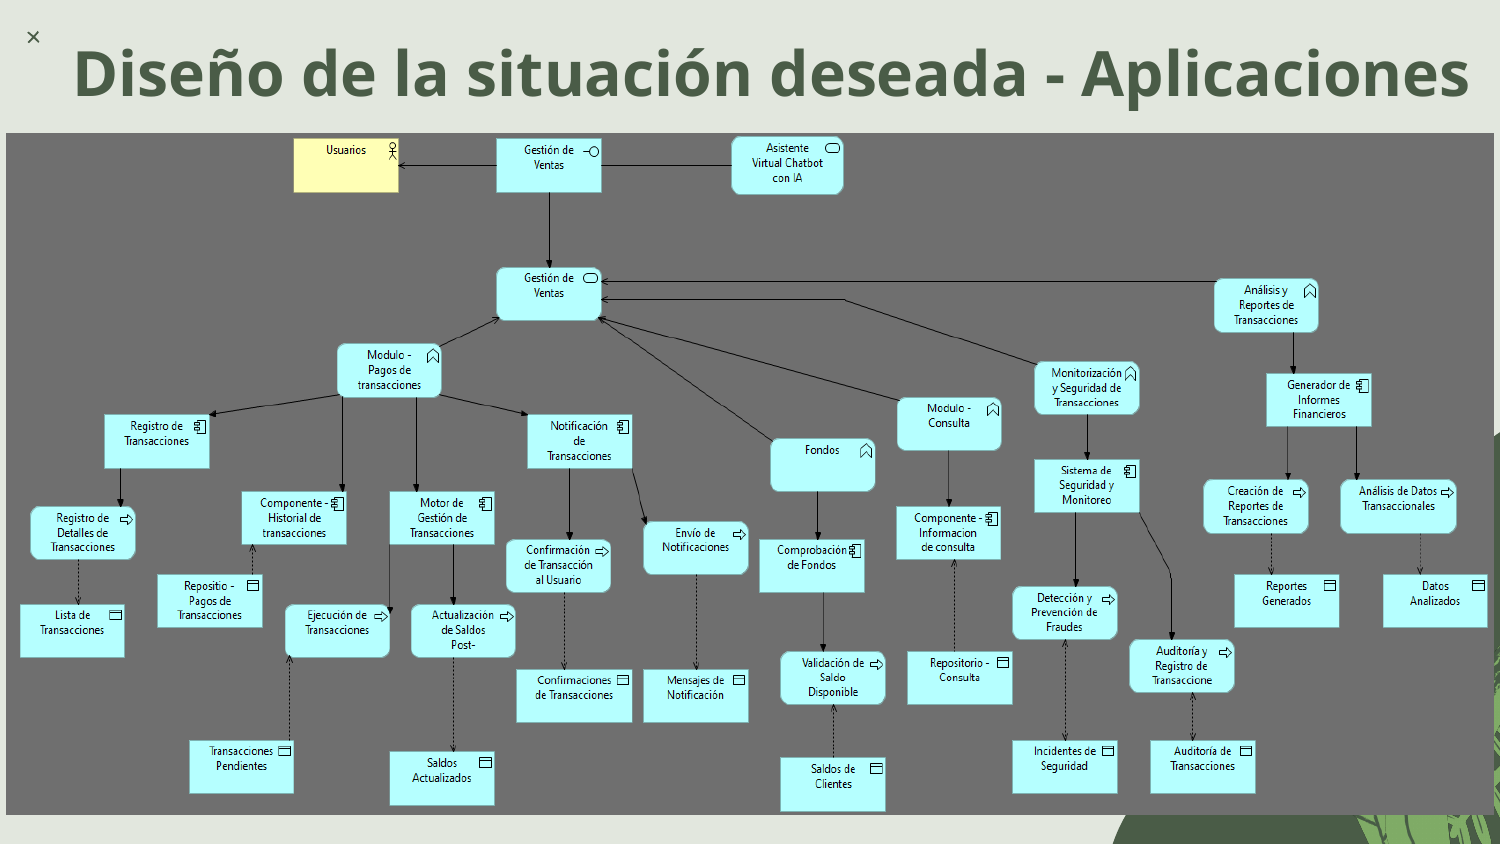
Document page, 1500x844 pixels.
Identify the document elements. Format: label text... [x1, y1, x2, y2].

picture [6, 133, 1500, 844]
title Diseño de la situación deseada - Aplicaciones [57, 18, 1494, 113]
